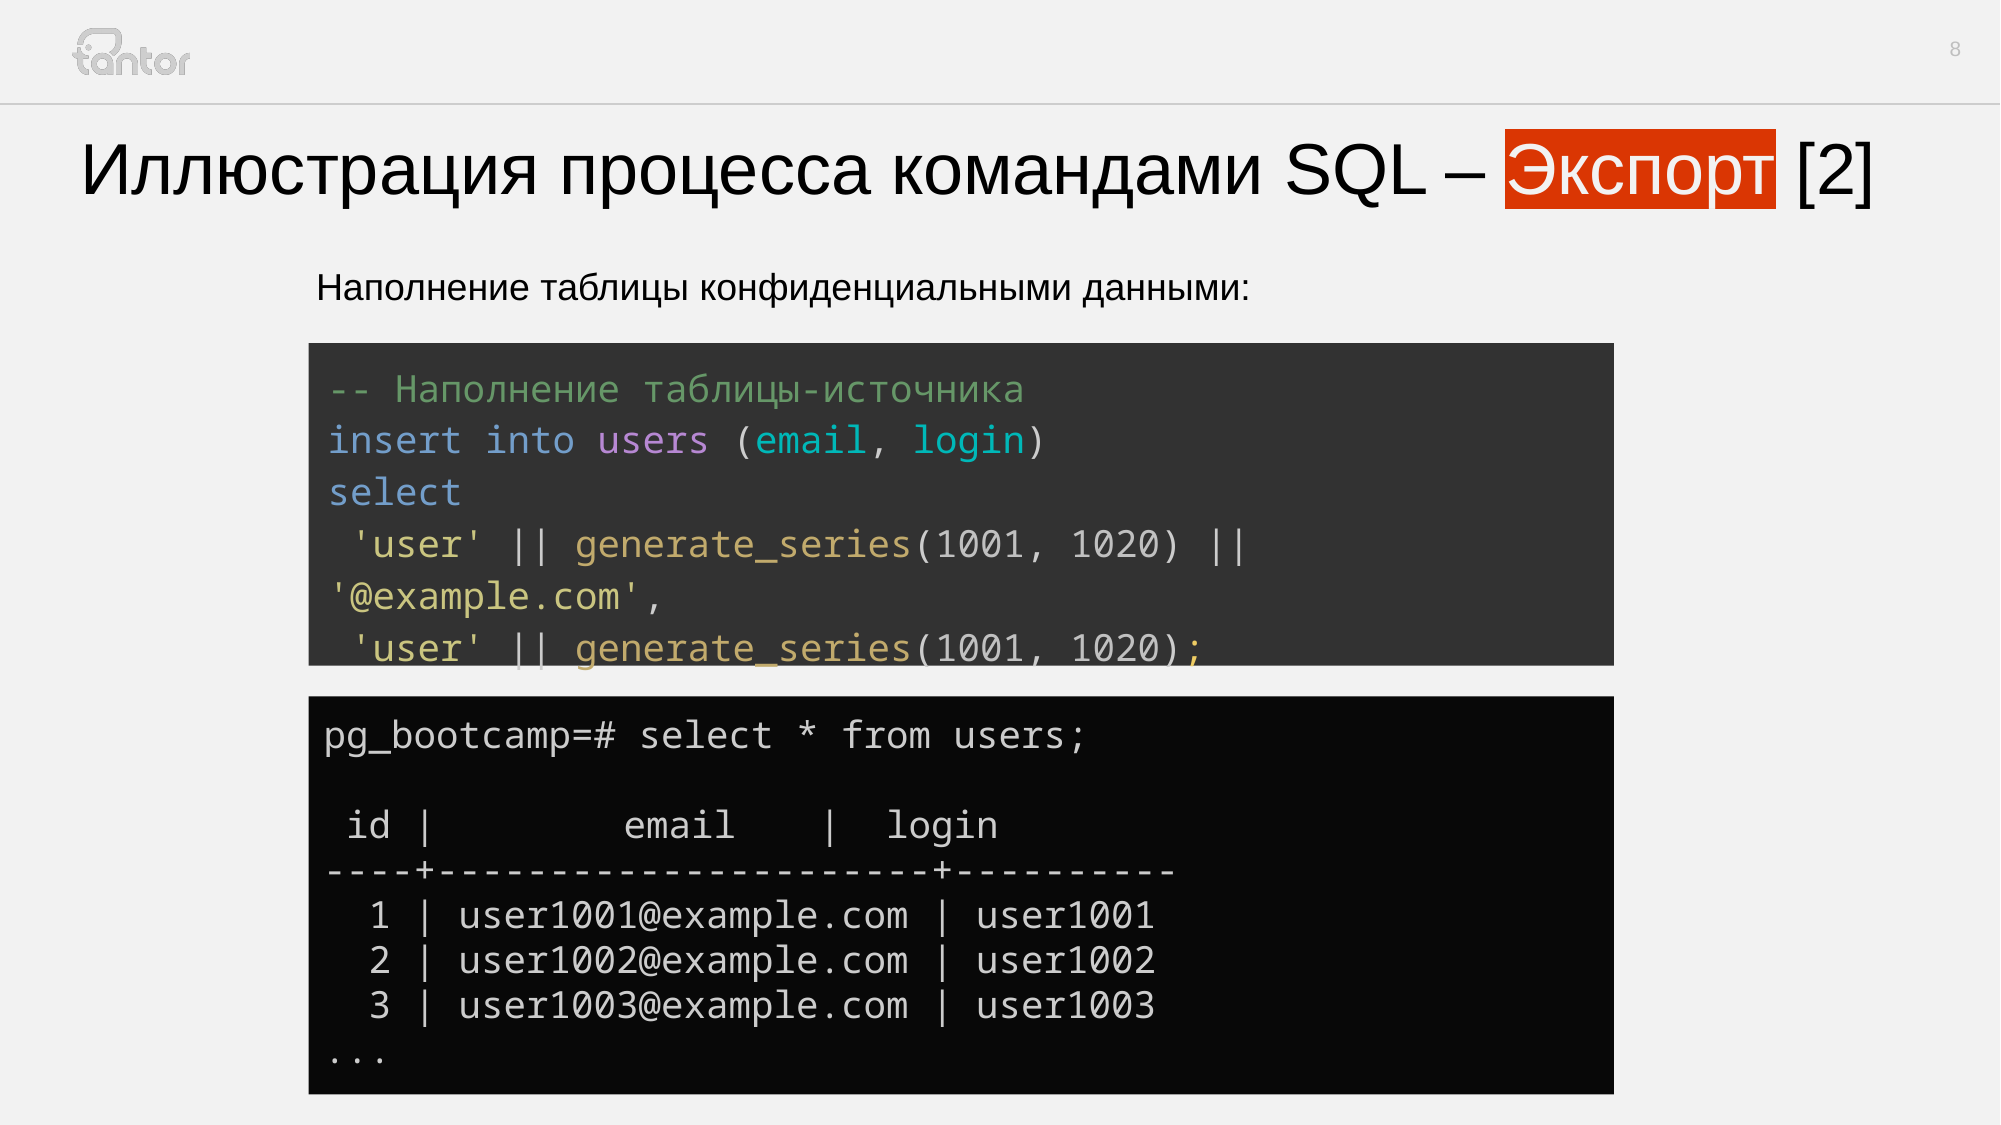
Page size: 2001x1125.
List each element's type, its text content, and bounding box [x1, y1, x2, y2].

text_box -- Наполнение таблицы-источника insert into users (email, login) select 'user' || generate_series(1001, 1020) || '@example.com', 'user' || generate_series(1001, 1020); [308, 343, 1614, 666]
picture [72, 28, 190, 75]
text_box pg_bootcamp=# select * from users; id | email | login ----+----------------------+---------- 1 | user1001@example.com | user1001 2 | user1002@example.com | user1002 3 | user1003@example.com | user1003 ... [308, 696, 1614, 1095]
title Иллюстрация процесса командами SQL – Экспорт [2] [72, 124, 1928, 219]
text_box Наполнение таблицы конфиденциальными данными: [308, 260, 1614, 322]
